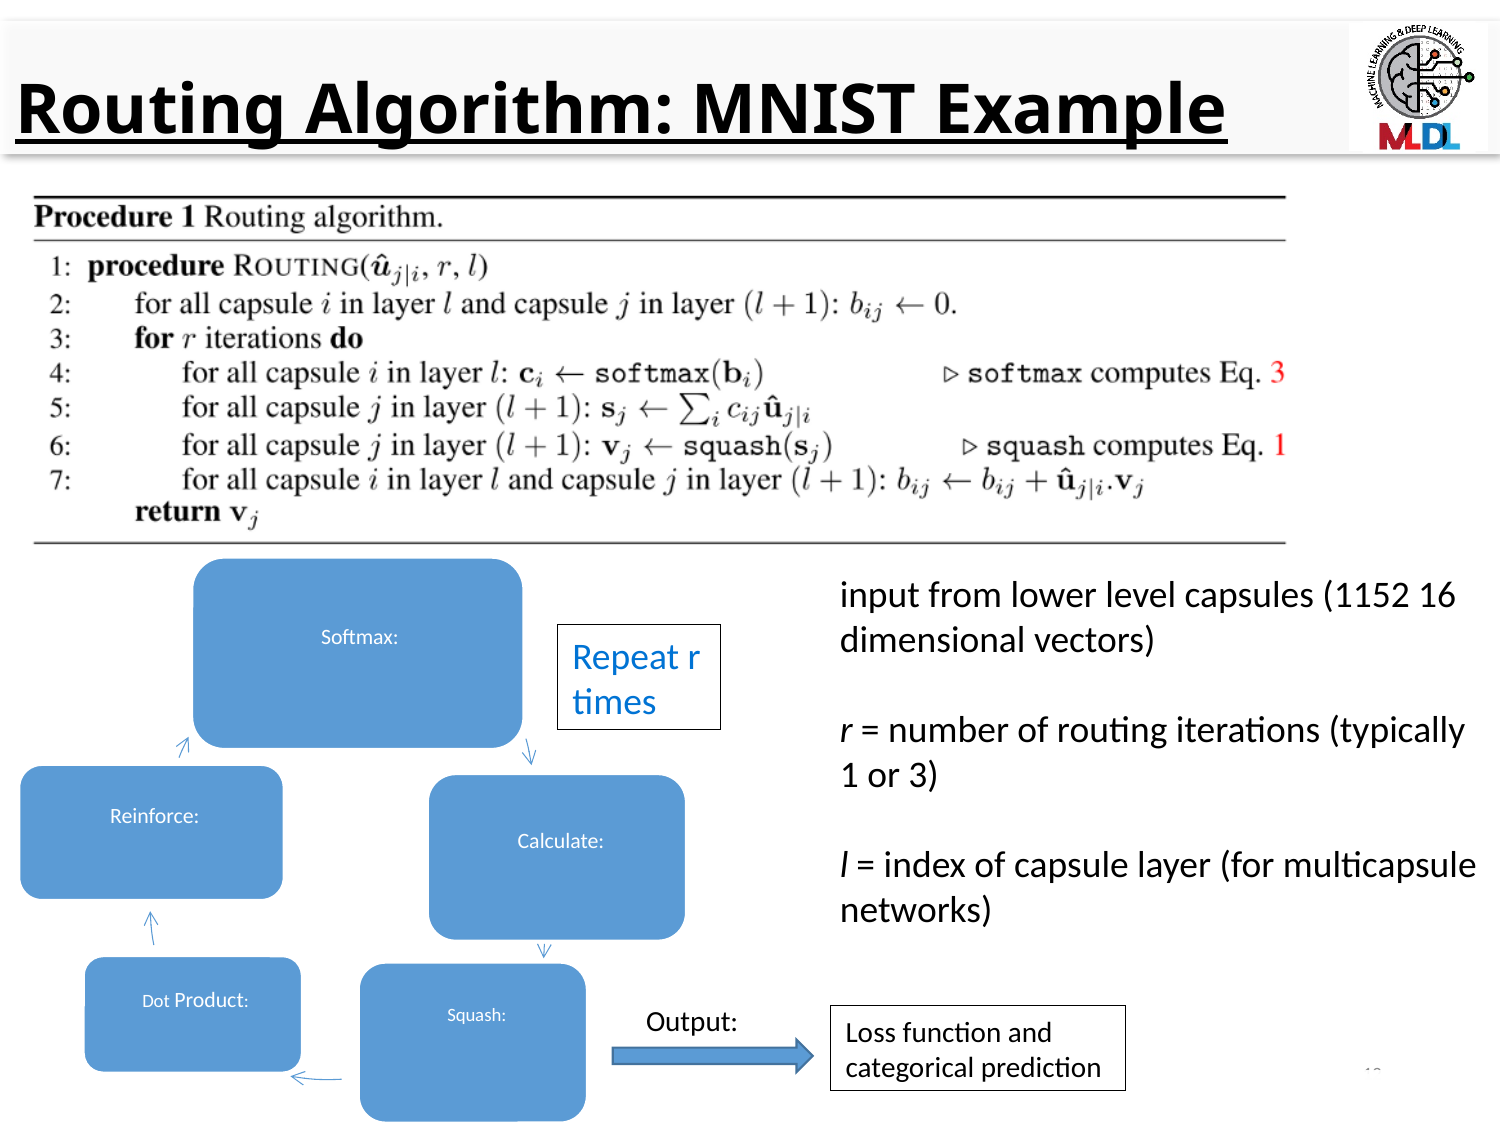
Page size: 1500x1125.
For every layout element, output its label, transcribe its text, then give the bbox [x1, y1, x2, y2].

text_box Loss function and categorical prediction [830, 1005, 1126, 1091]
text_box Repeat r times [557, 624, 721, 730]
text_box [611, 1037, 815, 1075]
picture [1362, 21, 1476, 153]
slide_number 12 [1059, 1042, 1397, 1103]
title Routing Algorithm: MNIST Example [0, 2, 1294, 221]
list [24, 187, 1319, 561]
